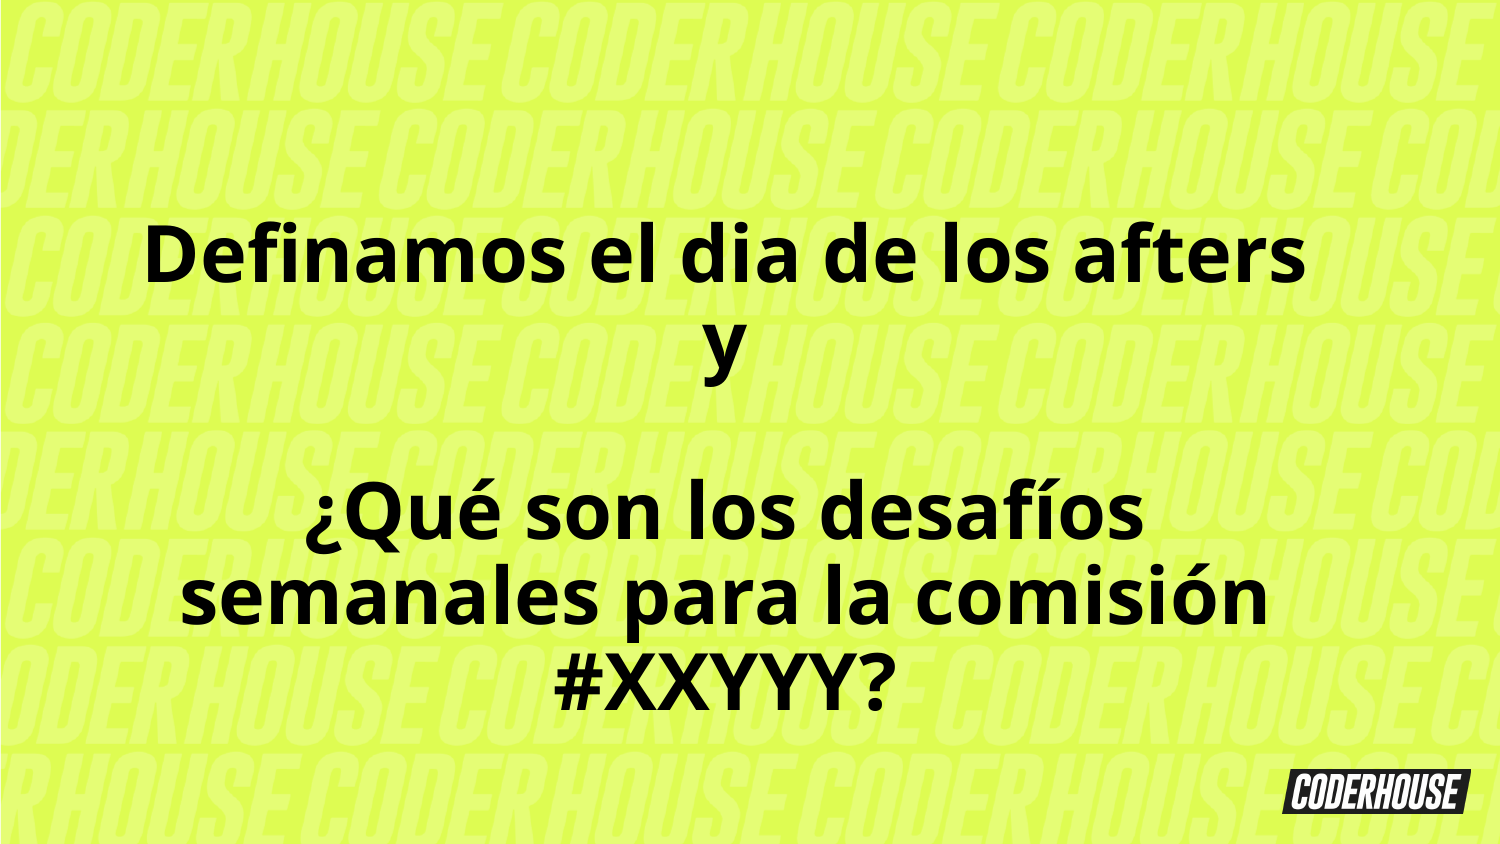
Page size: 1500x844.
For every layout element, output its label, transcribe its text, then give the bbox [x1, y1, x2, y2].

text_box Definamos el dia de los afters y ¿Qué son los desafíos semanales para la comisión #XXYYY? [100, 104, 1351, 743]
picture [0, 0, 1500, 844]
